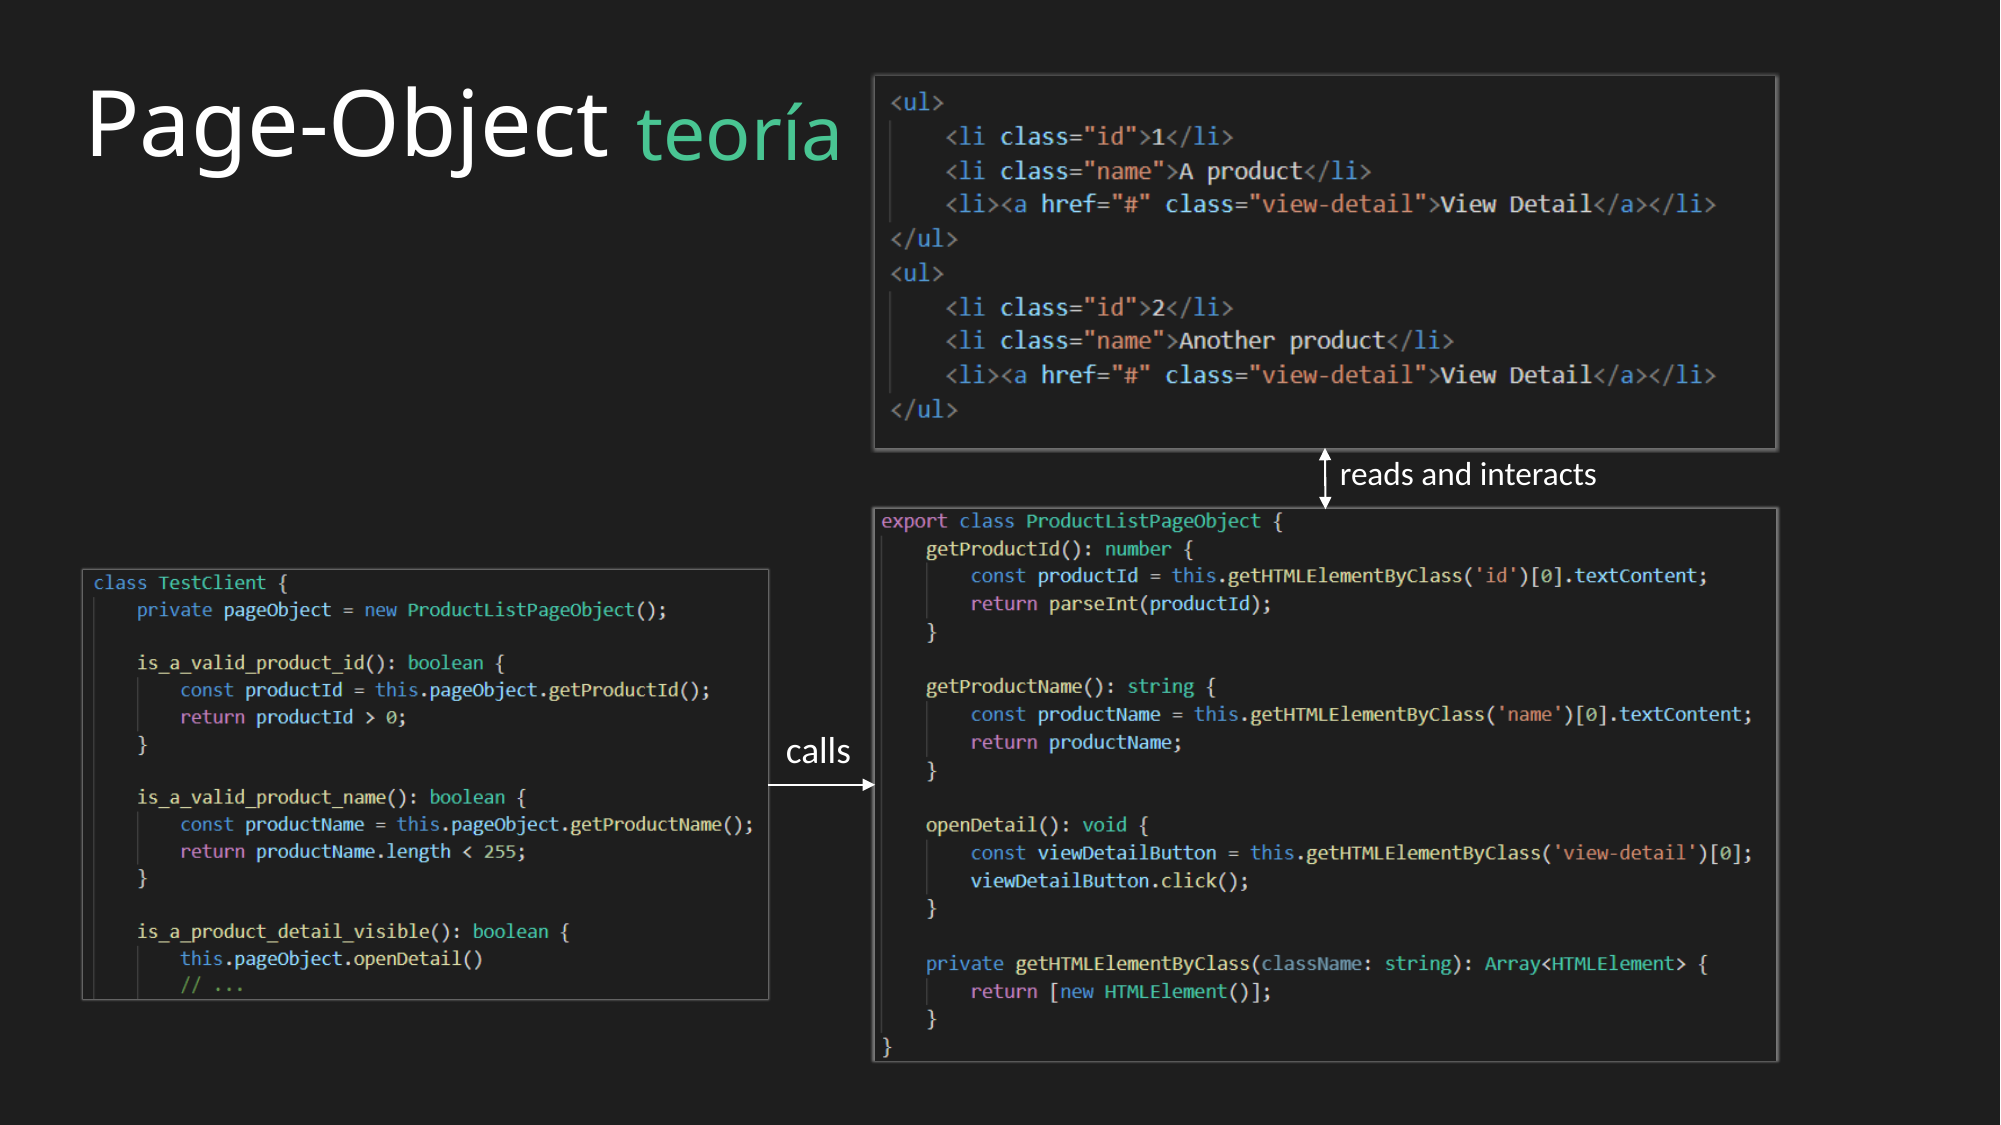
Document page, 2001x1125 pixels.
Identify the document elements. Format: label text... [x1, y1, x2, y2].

picture [83, 570, 768, 999]
text_box Page-Object [69, 57, 625, 183]
picture [875, 509, 1776, 1061]
text_box reads and interacts [1326, 448, 1614, 500]
text_box teoría [621, 78, 860, 184]
text_box calls [771, 718, 875, 778]
picture [875, 76, 1775, 448]
